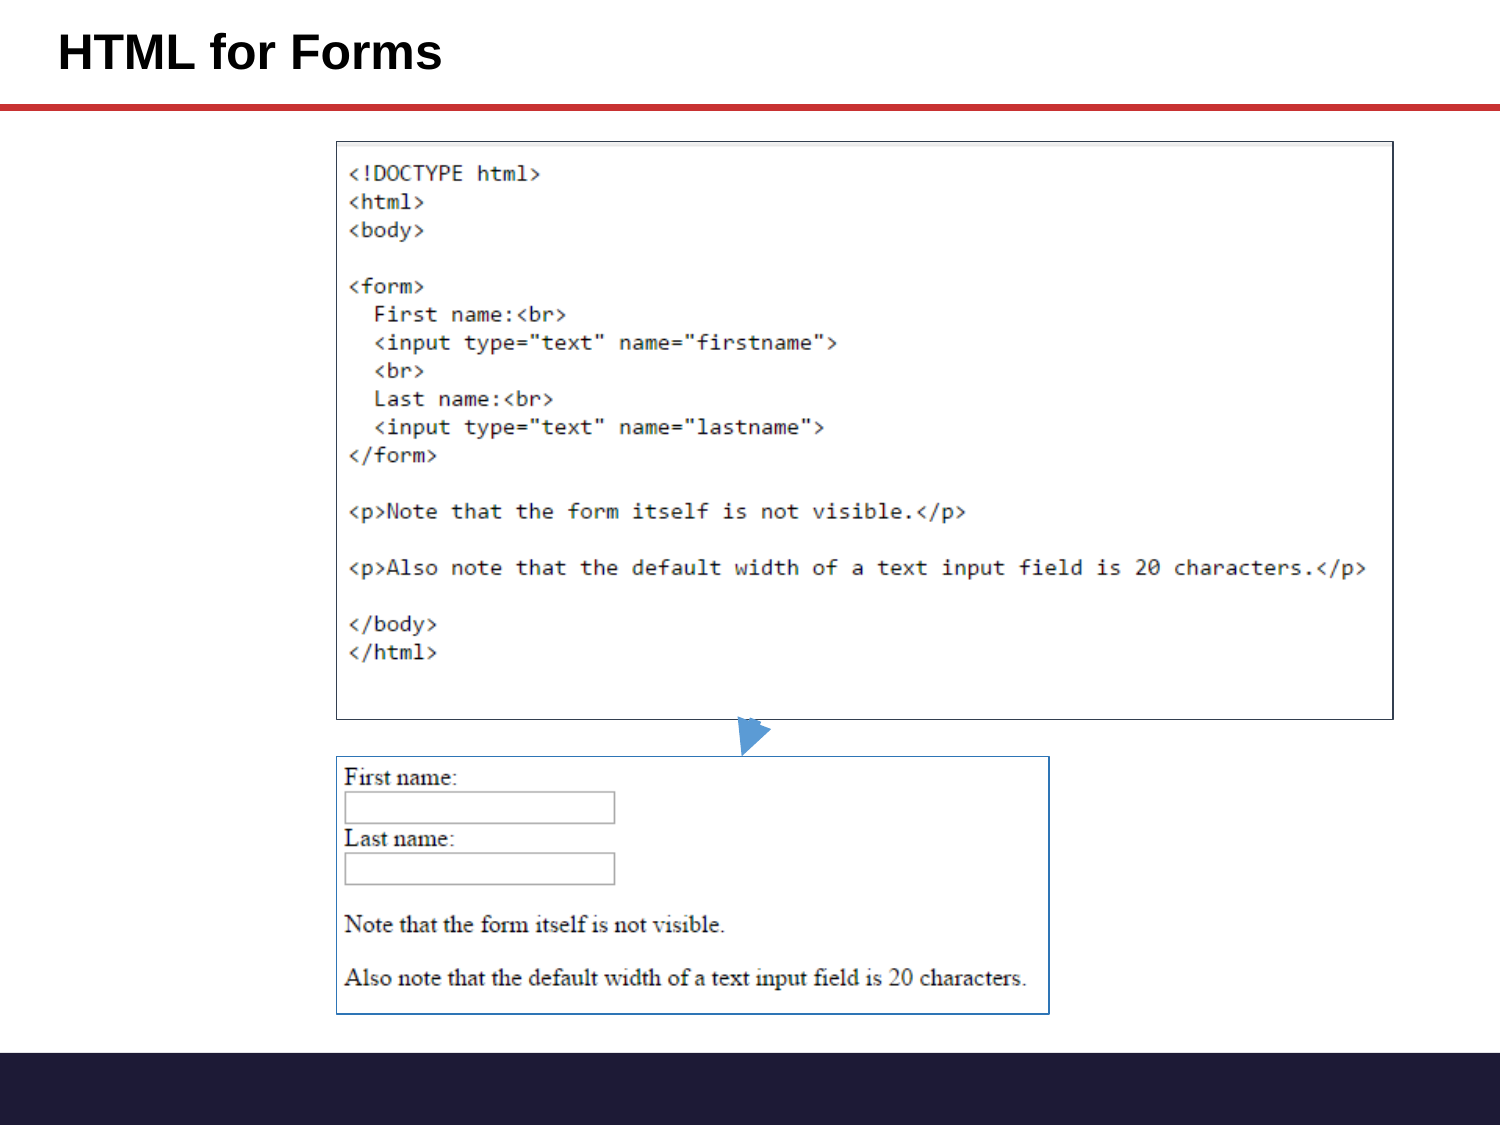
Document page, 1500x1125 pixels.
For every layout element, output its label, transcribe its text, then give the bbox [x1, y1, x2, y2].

picture [337, 756, 1049, 1014]
picture [337, 142, 1393, 720]
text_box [741, 719, 756, 757]
title HTML for Forms [50, 0, 1175, 108]
